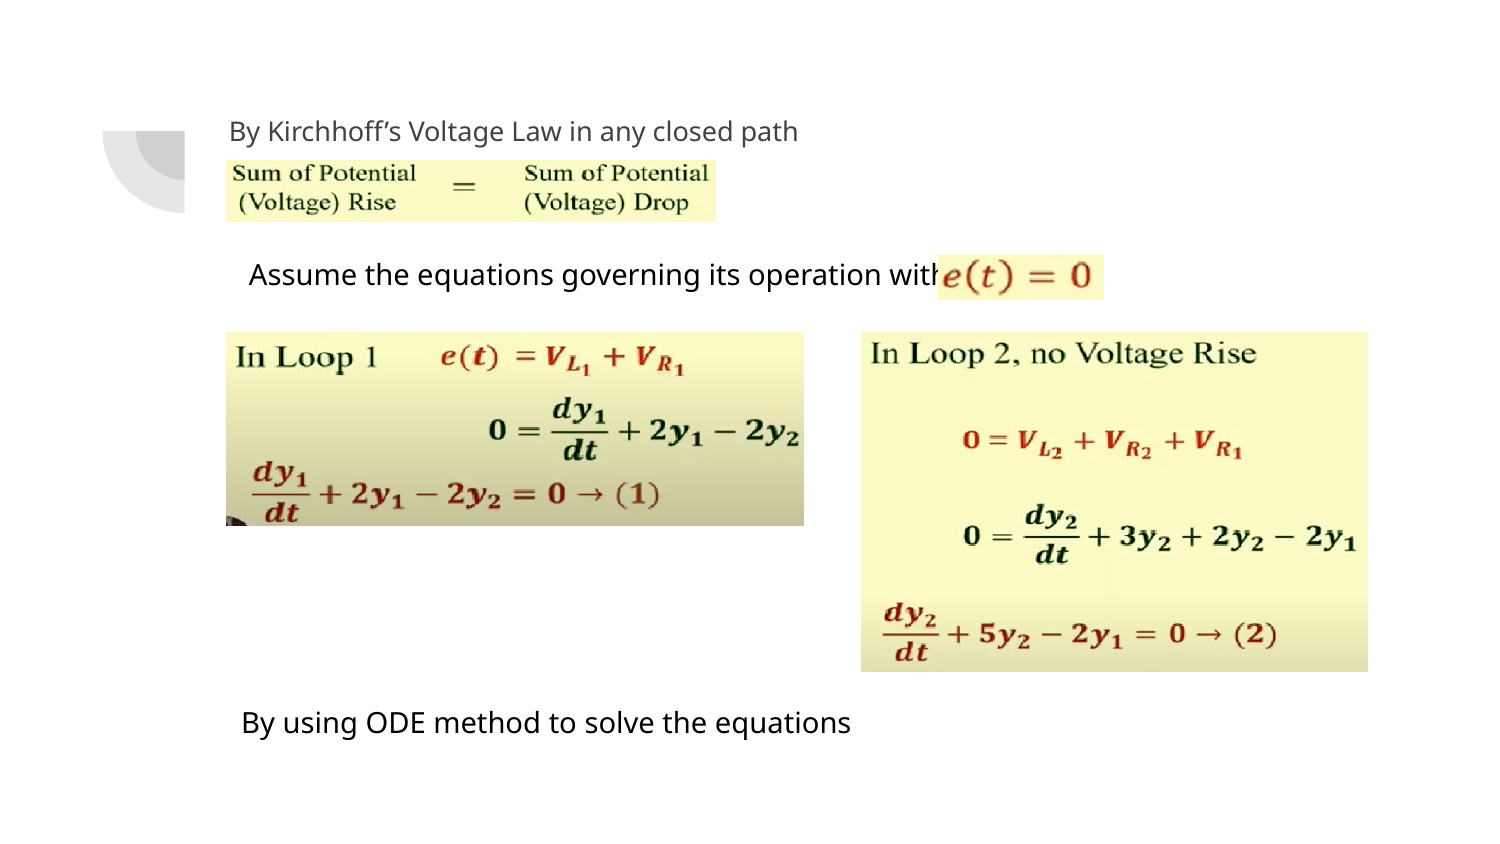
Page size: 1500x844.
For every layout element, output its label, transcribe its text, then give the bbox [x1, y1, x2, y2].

picture [225, 160, 716, 223]
picture [861, 332, 1368, 673]
text_box By using ODE method to solve the equations [226, 689, 1161, 755]
picture [225, 332, 804, 526]
list By Kirchhoff’s Voltage Law in any closed path [213, 94, 1368, 744]
text_box Assume the equations governing its operation with [234, 241, 1119, 307]
picture [937, 255, 1104, 300]
